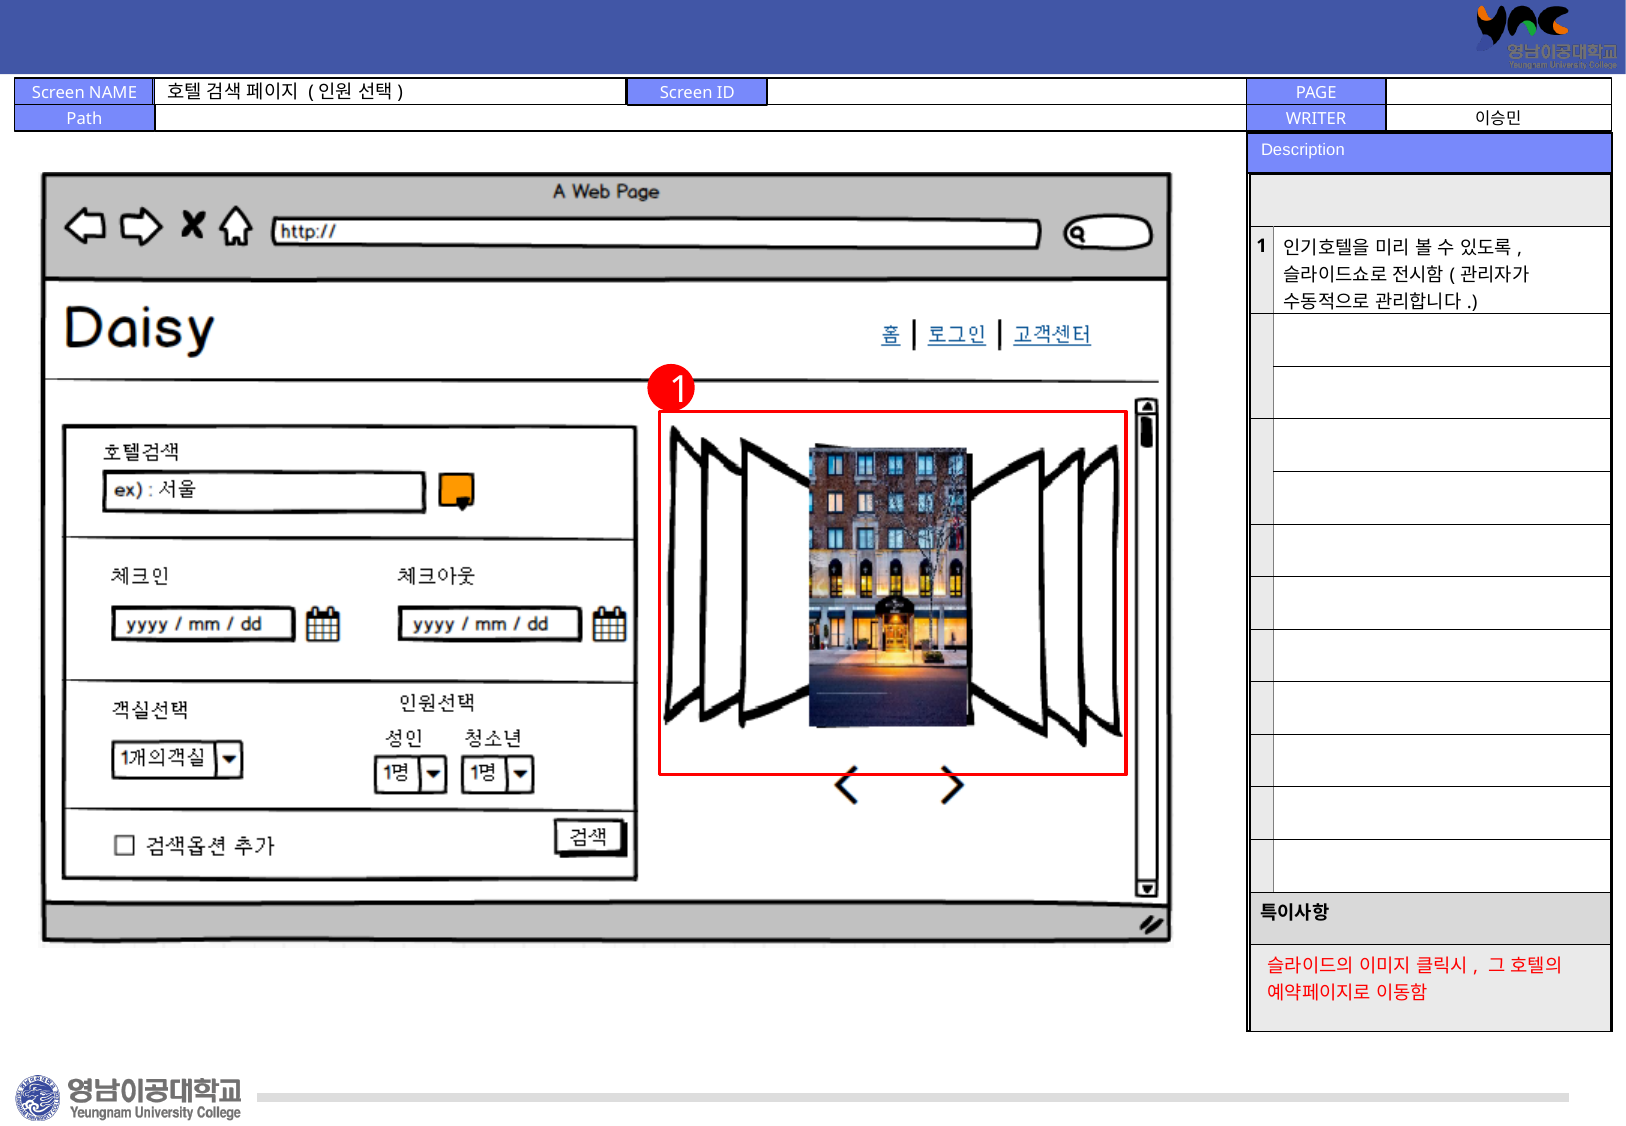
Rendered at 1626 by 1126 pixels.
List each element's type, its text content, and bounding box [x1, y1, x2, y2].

table_cell [1251, 735, 1273, 786]
table_cell 1 [1251, 227, 1273, 313]
table_cell [1274, 472, 1610, 524]
table_cell [1251, 314, 1273, 418]
table_cell [1251, 787, 1273, 839]
table_cell [1274, 367, 1610, 418]
table_cell [1251, 682, 1273, 734]
table_cell [1274, 525, 1610, 576]
table_cell [1274, 314, 1610, 366]
table_cell [1251, 525, 1273, 576]
table_cell [1251, 840, 1273, 892]
table_cell [1274, 577, 1610, 629]
table_cell [1274, 419, 1610, 471]
table_cell [1274, 682, 1610, 734]
table_cell [1251, 630, 1273, 681]
table_cell [1274, 840, 1610, 892]
text_box 이승민 [1385, 100, 1611, 135]
table_cell 특이사항 [1251, 893, 1610, 944]
table_cell 인기호텔을 미리 볼 수 있도록, 슬라이드쇼로 전시함(관리자가 수동적으로 관리합니다.) [1274, 227, 1610, 313]
picture [15, 1075, 241, 1121]
table_cell [1251, 419, 1273, 524]
table_cell [1274, 630, 1610, 681]
table_cell [1274, 787, 1610, 839]
table_cell 슬라이드의 이미지 클릭시, 그 호텔의 예약페이지로 이동함 [1251, 945, 1610, 1031]
picture [1476, 5, 1617, 69]
table_header [1251, 175, 1610, 226]
table_cell [1251, 577, 1273, 629]
table_cell [1274, 735, 1610, 786]
picture [38, 172, 1174, 949]
text_box 호텔 검색 페이지 (인원 선택) [152, 78, 626, 105]
